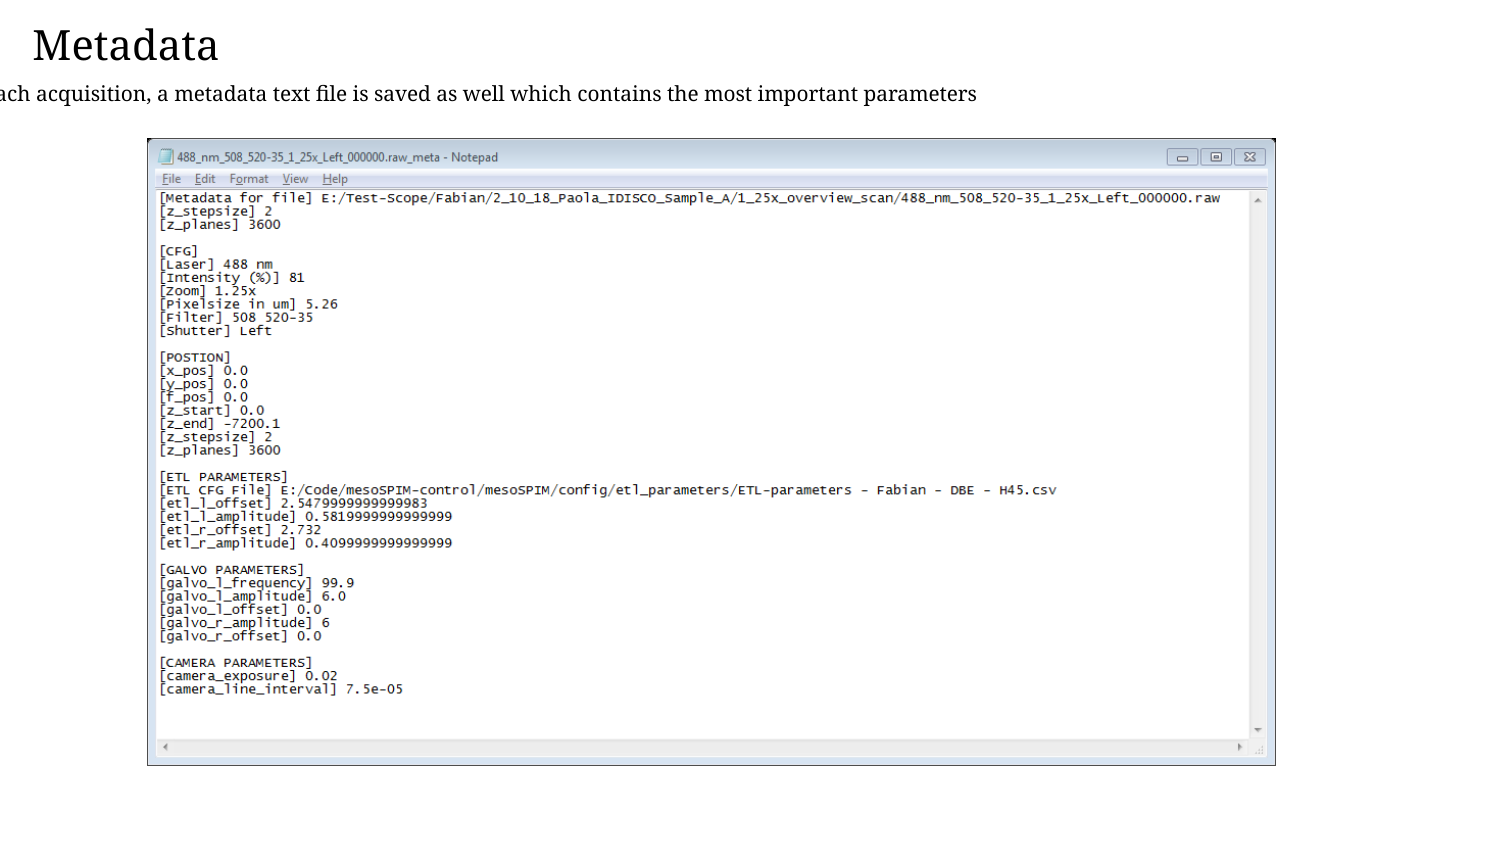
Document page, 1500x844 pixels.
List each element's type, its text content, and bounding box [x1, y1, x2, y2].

picture [147, 138, 1276, 766]
text_box Metadata [17, 0, 1500, 114]
text_box For each acquisition, a metadata text file is saved as well which contains the most important parameters [0, 73, 992, 113]
